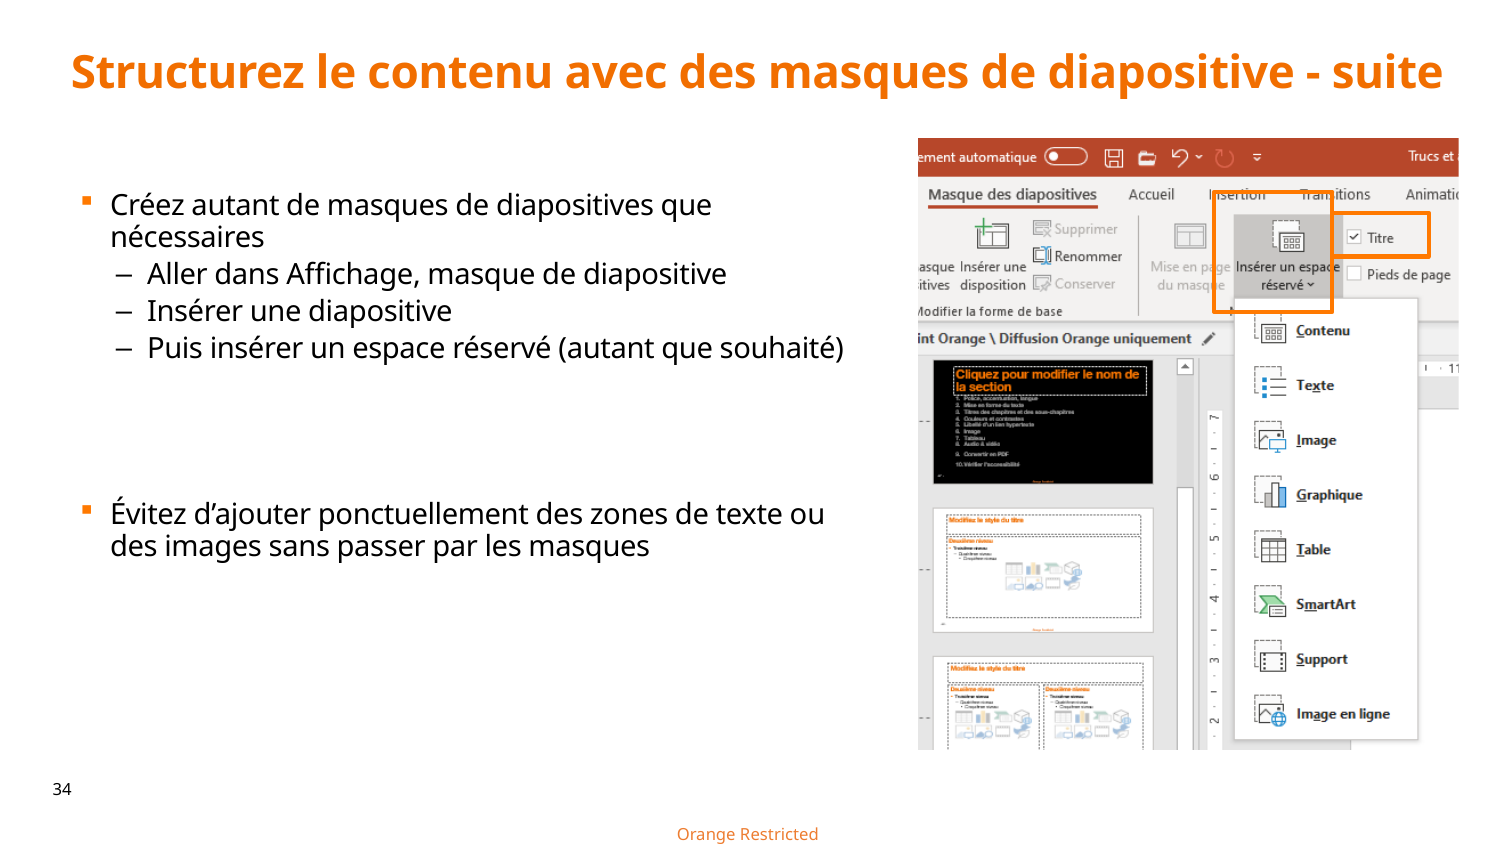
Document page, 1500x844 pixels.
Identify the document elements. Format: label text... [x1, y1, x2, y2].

list Créez autant de masques de diapositives que nécessaires Aller dans Affichage, masque de diapositive Insérer une diapositive Puis insérer un espace réservé (autant que souhaité) Évitez d’ajouter ponctuellement des zones de texte ou des images sans passer par les masques [65, 183, 859, 730]
picture [917, 138, 1459, 750]
title Structurez le contenu avec des masques de diapositive - suite [56, 41, 1481, 164]
